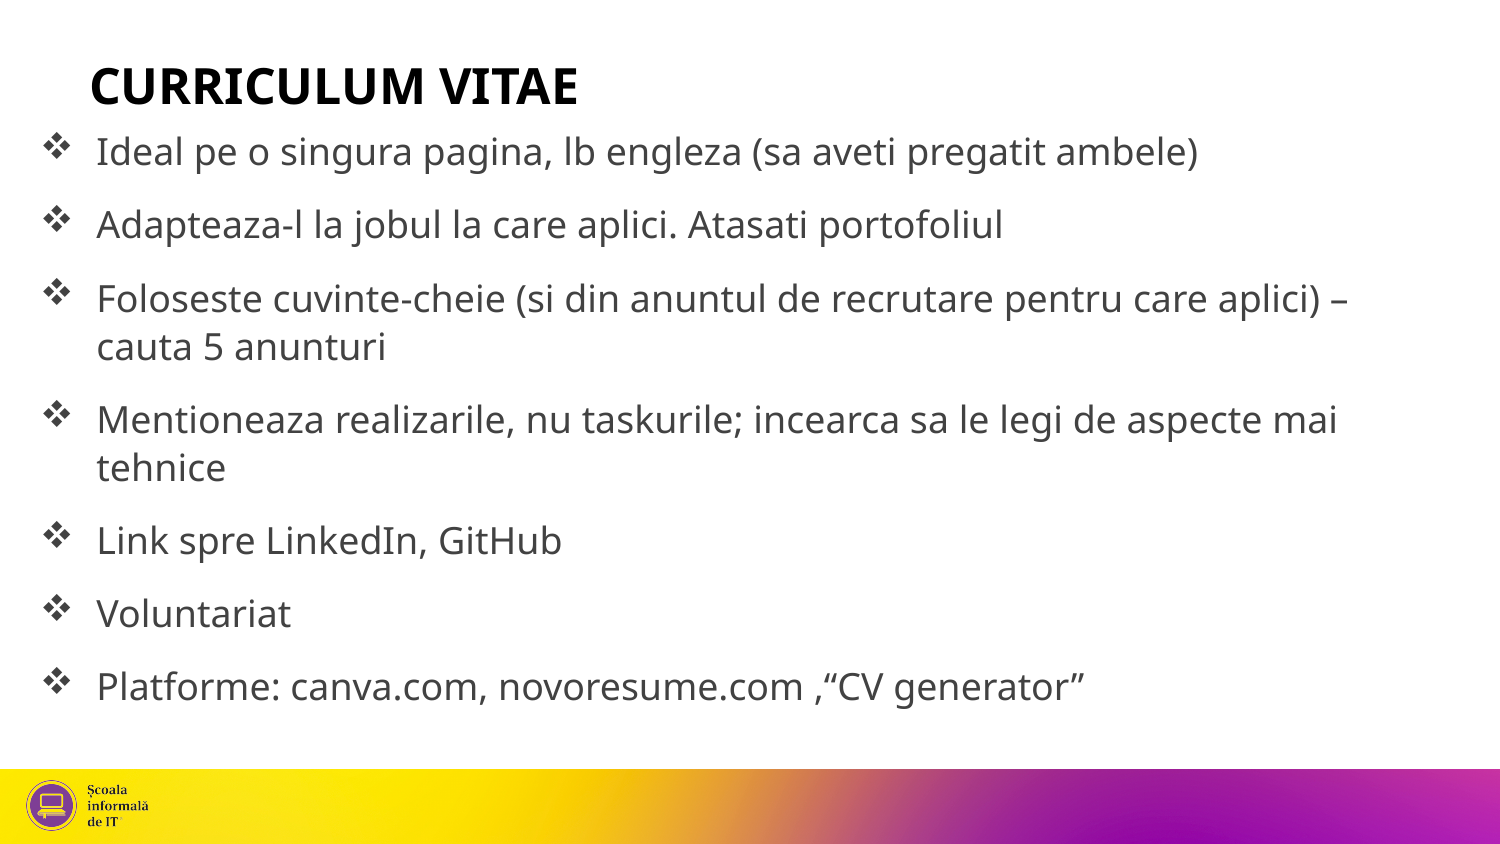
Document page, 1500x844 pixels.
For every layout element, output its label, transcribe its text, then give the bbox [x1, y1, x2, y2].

picture [0, 769, 1500, 844]
list Ideal pe o singura pagina, lb engleza (sa aveti pregatit ambele) Adapteaza-l la jobul la care aplici. Atasati portofoliul Foloseste cuvinte-cheie (si din anuntul de recrutare pentru care aplici) – cauta 5 anunturi Mentioneaza realizarile, nu taskurile; incearca sa le legi de aspecte mai tehnice Link spre LinkedIn, GitHub Voluntariat Platforme: canva.com, novoresume.com ,“CV generator” [25, 110, 1400, 772]
list CURRICULUM VITAE [77, 54, 1427, 131]
